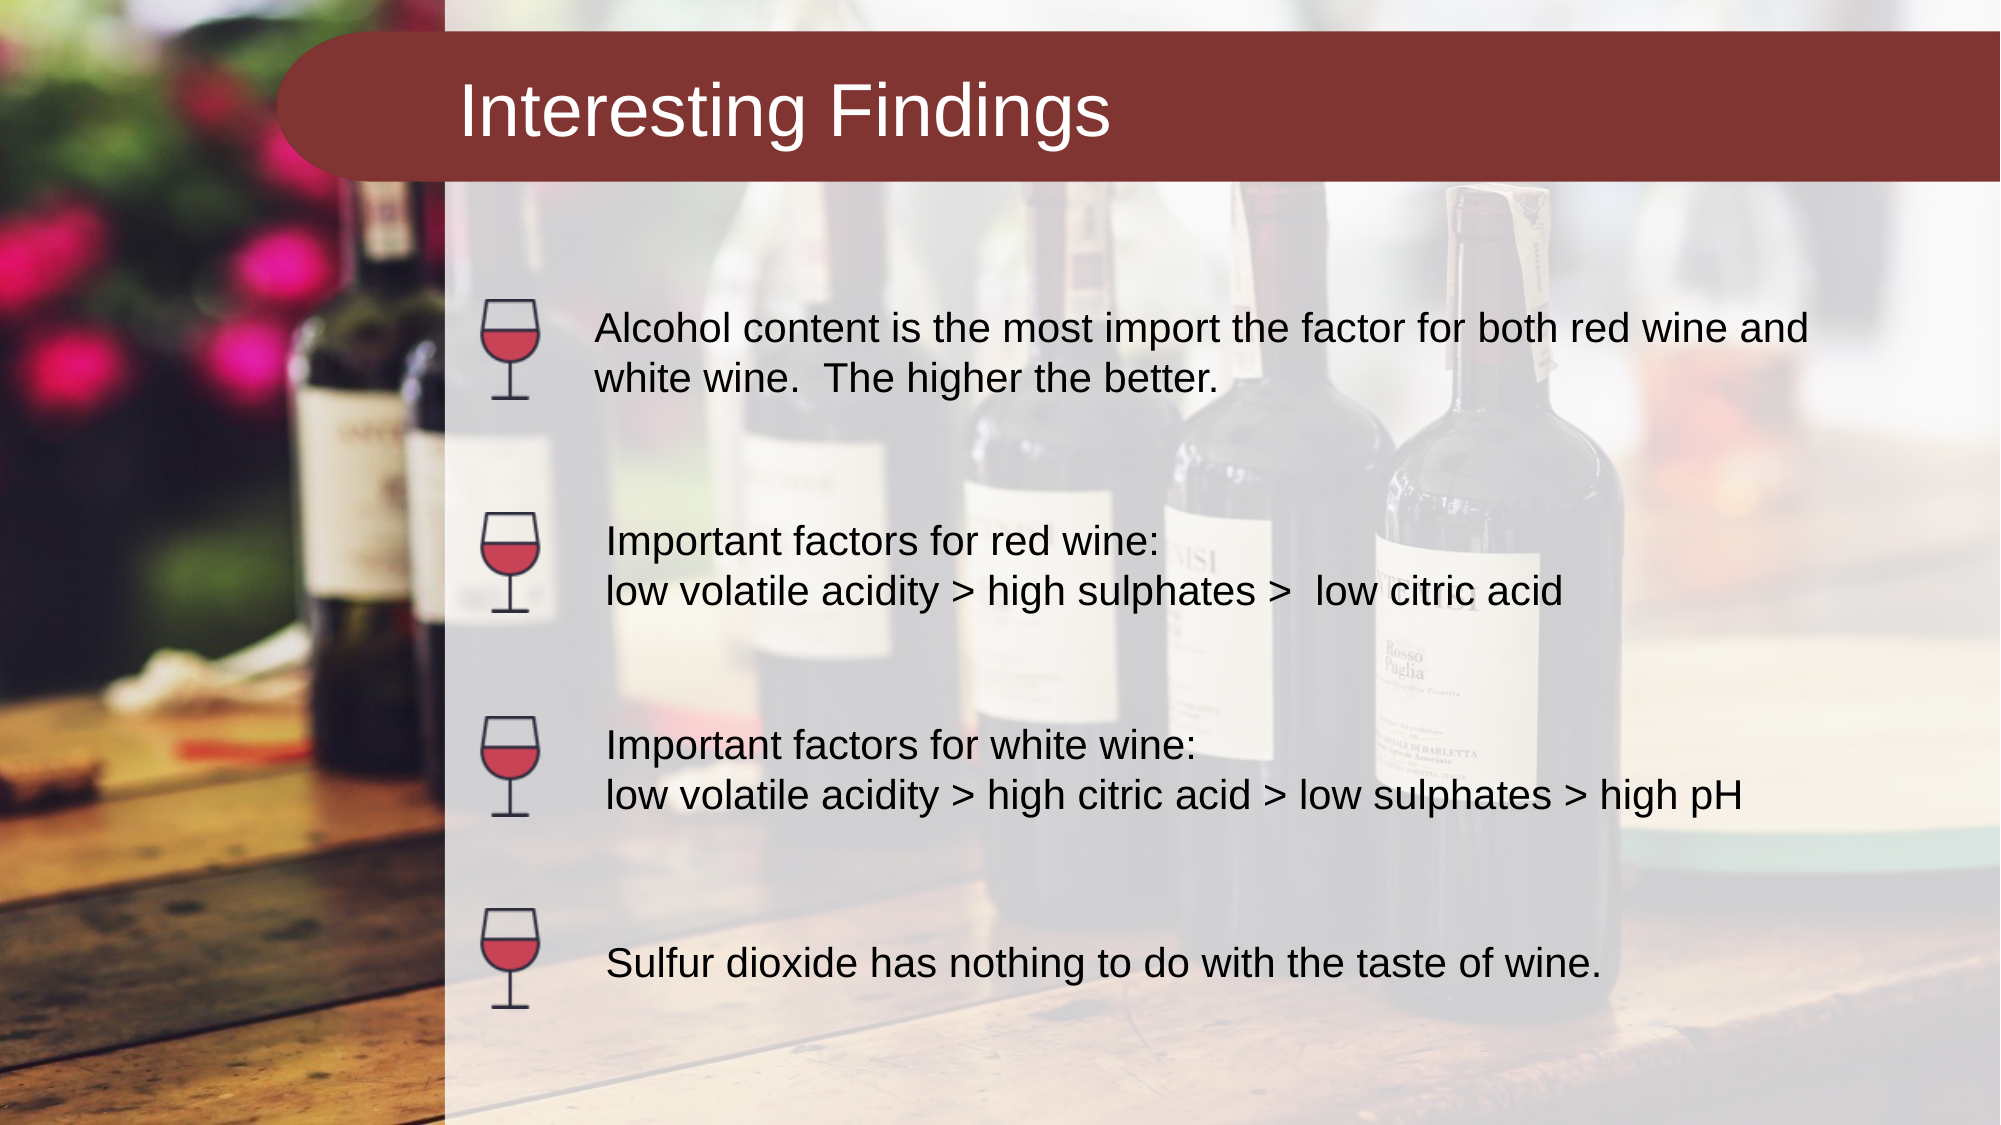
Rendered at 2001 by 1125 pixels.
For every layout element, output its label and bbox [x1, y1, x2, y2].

picture [460, 512, 561, 613]
picture [460, 716, 561, 817]
picture [460, 299, 561, 400]
picture [460, 908, 561, 1009]
list [0, 0, 2000, 1125]
